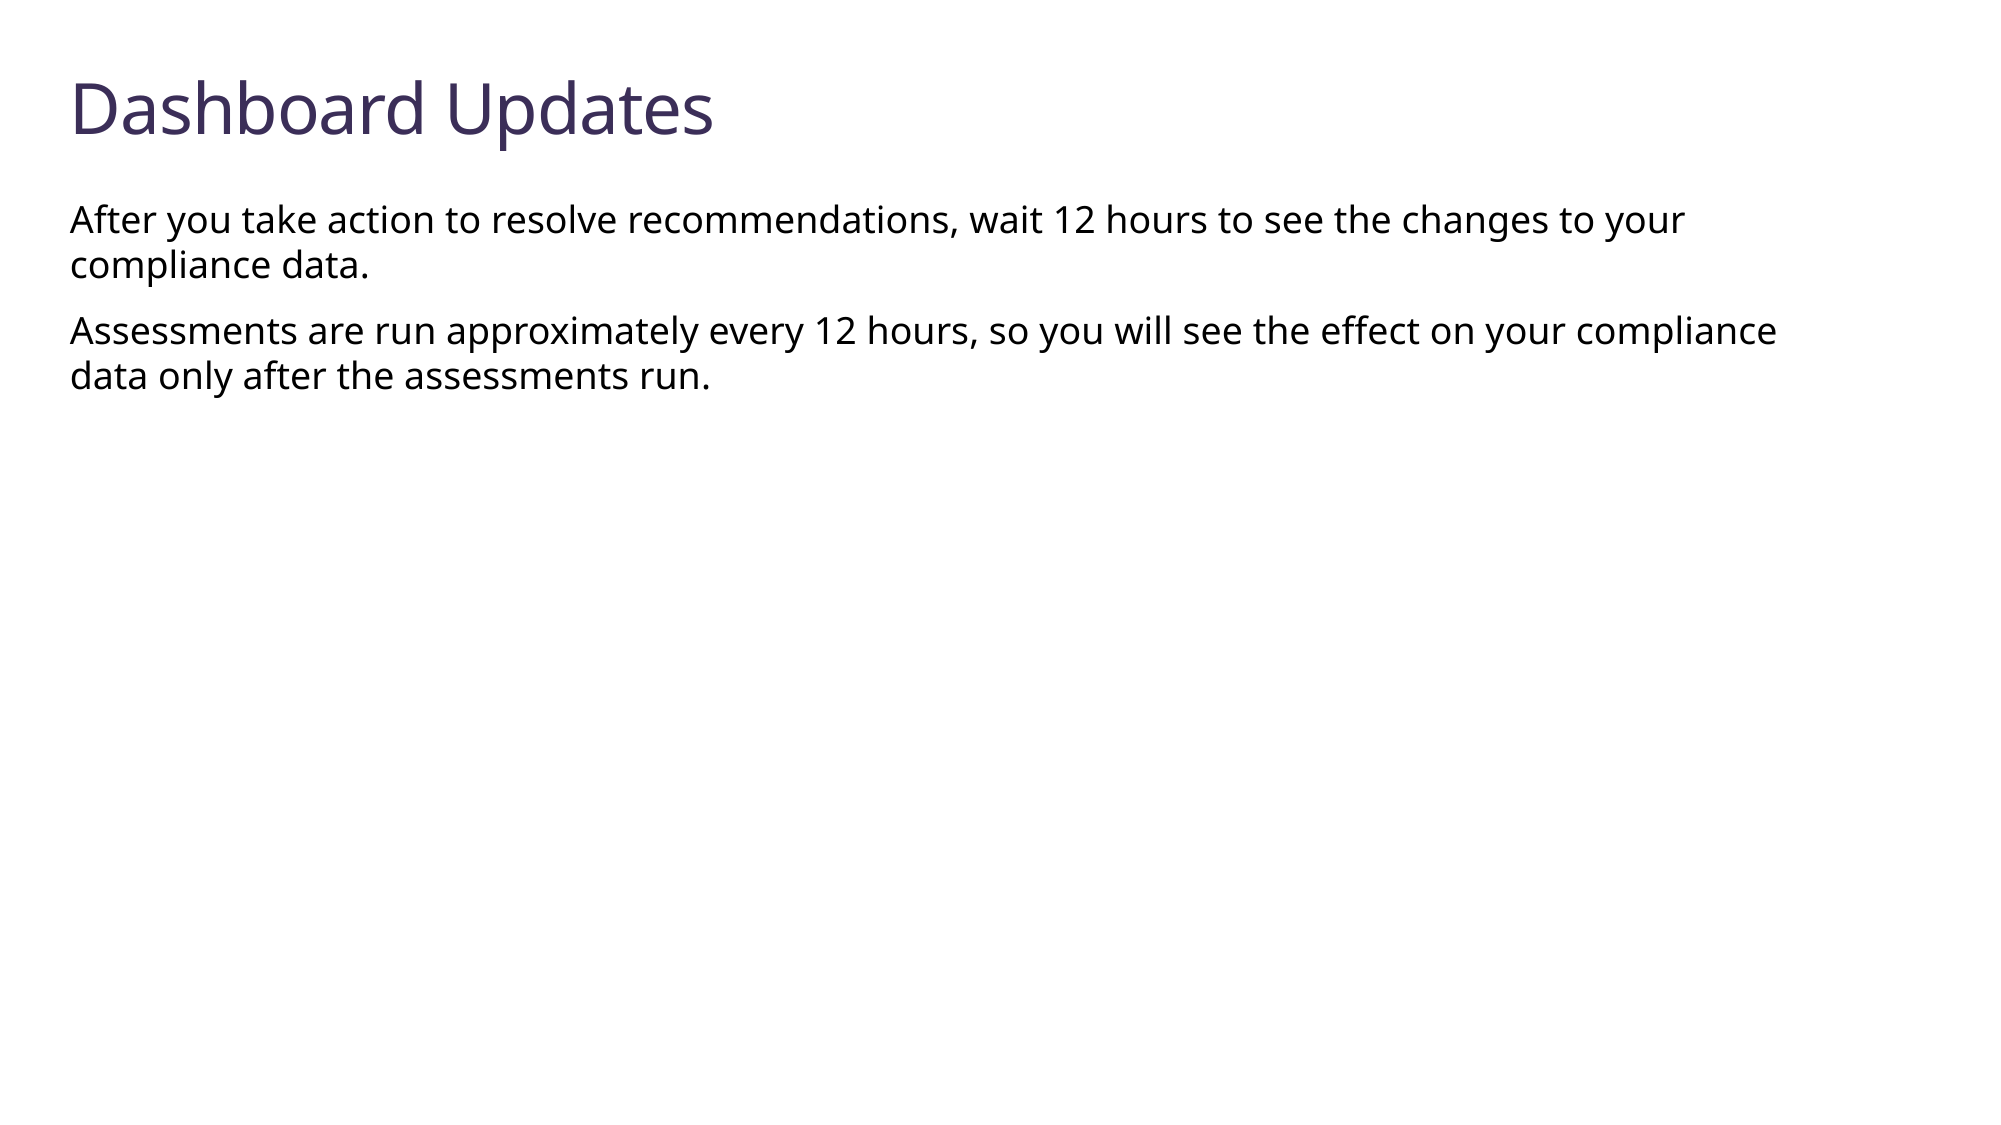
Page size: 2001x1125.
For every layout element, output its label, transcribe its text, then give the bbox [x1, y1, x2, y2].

title Dashboard Updates [69, 36, 1345, 161]
list After you take action to resolve recommendations, wait 12 hours to see the changes to your compliance data. Assessments are run approximately every 12 hours, so you will see the effect on your compliance data only after the assessments run. [69, 196, 1829, 279]
